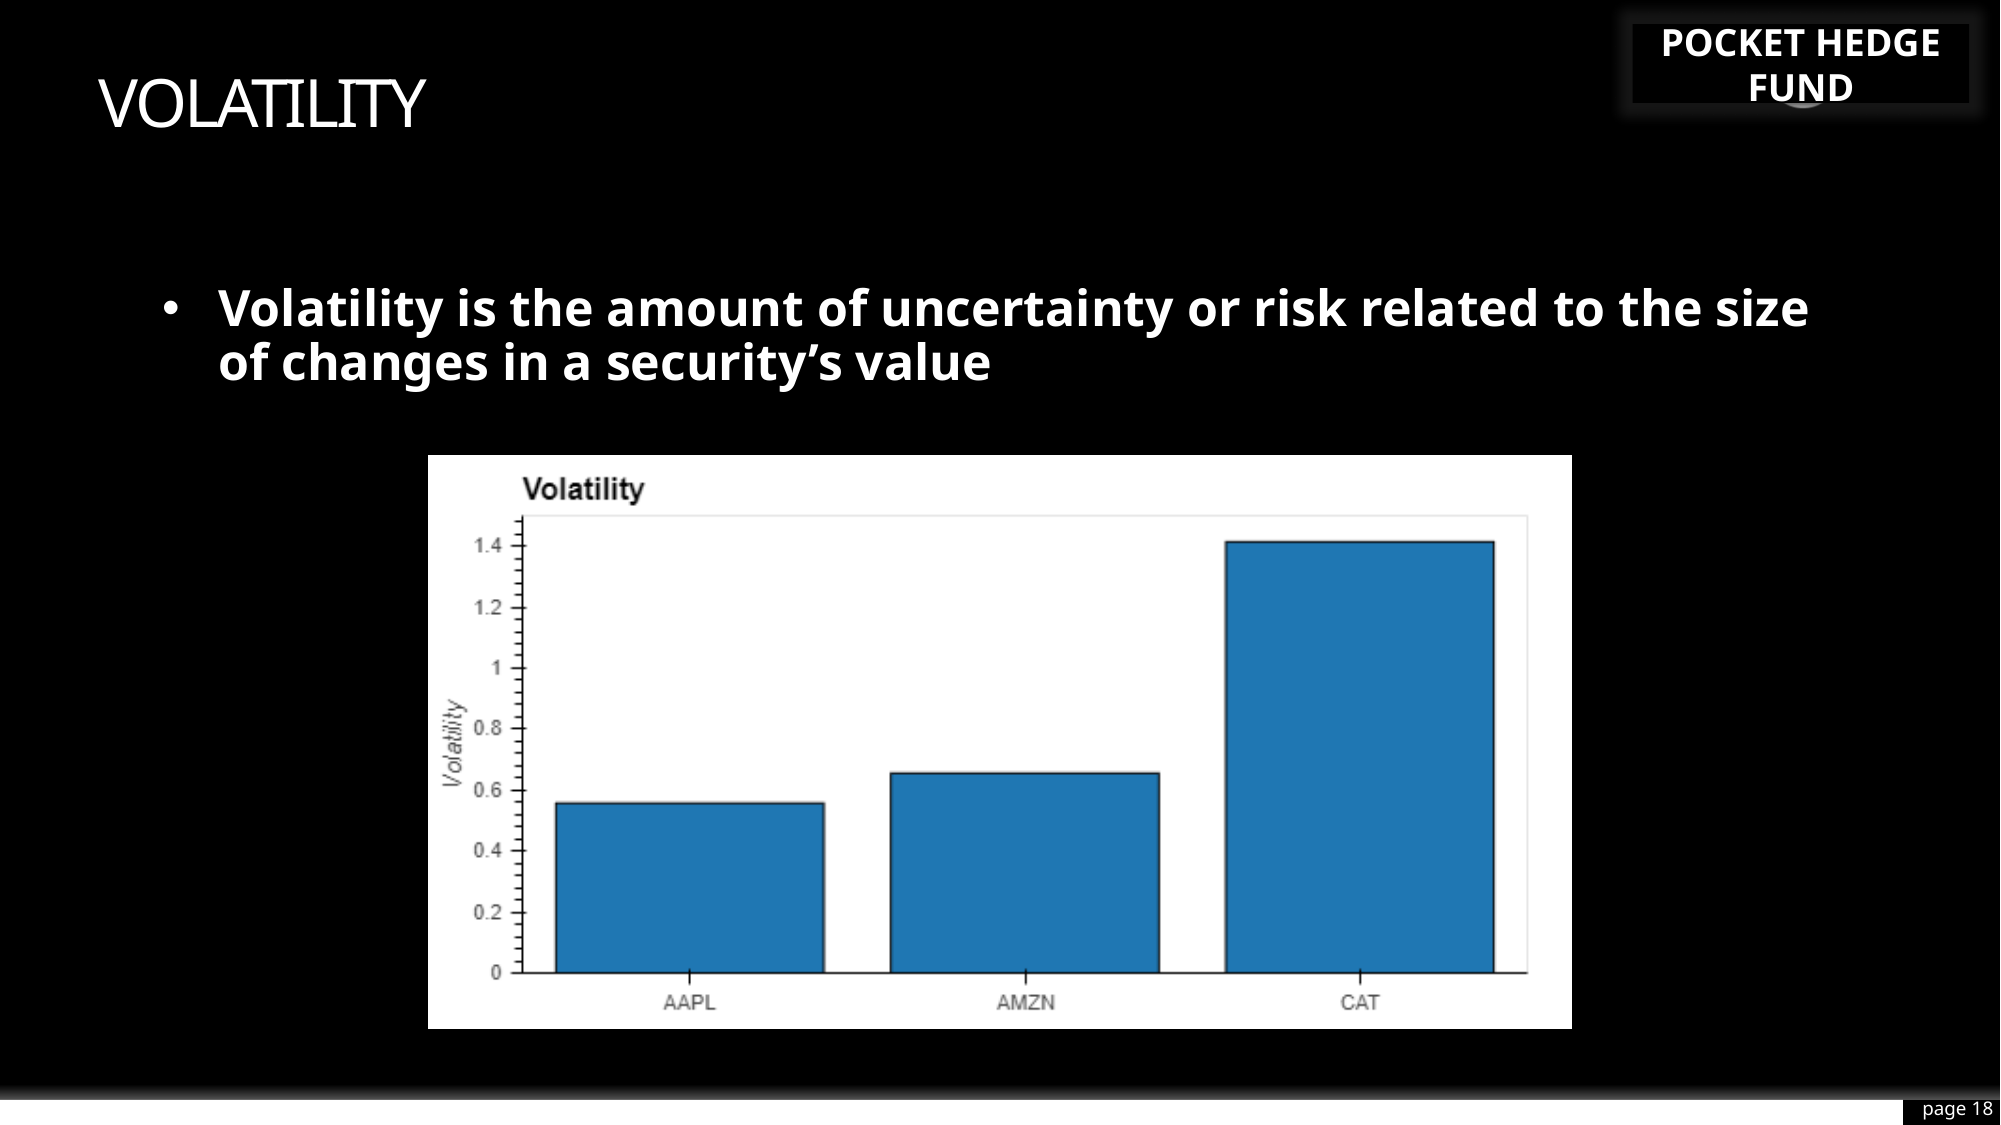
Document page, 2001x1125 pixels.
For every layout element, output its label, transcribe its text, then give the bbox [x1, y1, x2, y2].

slide_number page 18 [1903, 1096, 1994, 1123]
text_box POCKET HEDGE FUND [1632, 23, 1970, 104]
title VOLATILITY [98, 70, 1735, 142]
list Volatility is the amount of uncertainty or risk related to the size of changes in a security’s value [162, 283, 1849, 1009]
picture [427, 455, 1572, 1029]
